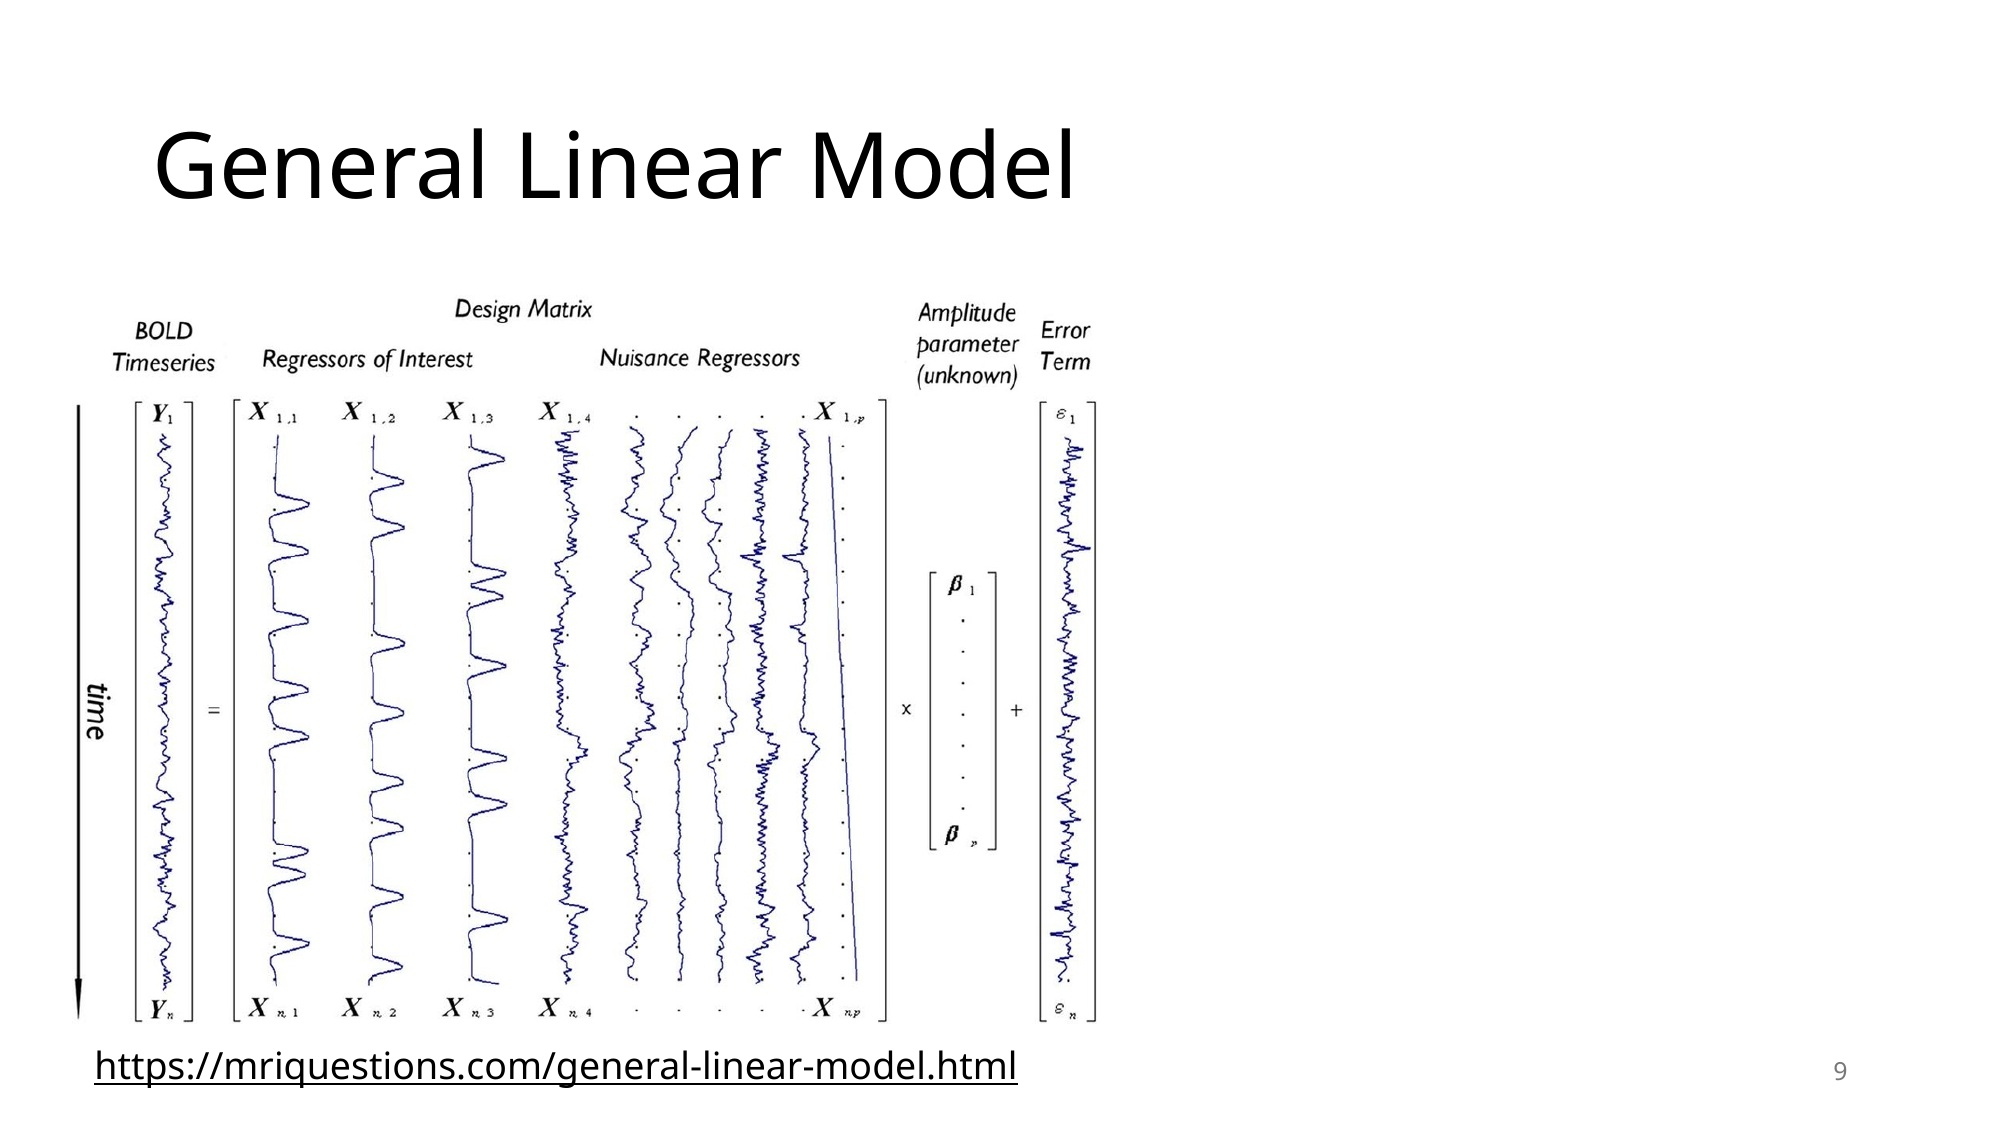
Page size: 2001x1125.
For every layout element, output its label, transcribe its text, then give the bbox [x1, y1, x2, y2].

text_box https://mriquestions.com/general-linear-model.html [79, 1034, 1097, 1101]
title General Linear Model [137, 59, 1863, 278]
slide_number 9 [1412, 1042, 1863, 1103]
picture [72, 295, 1098, 1025]
